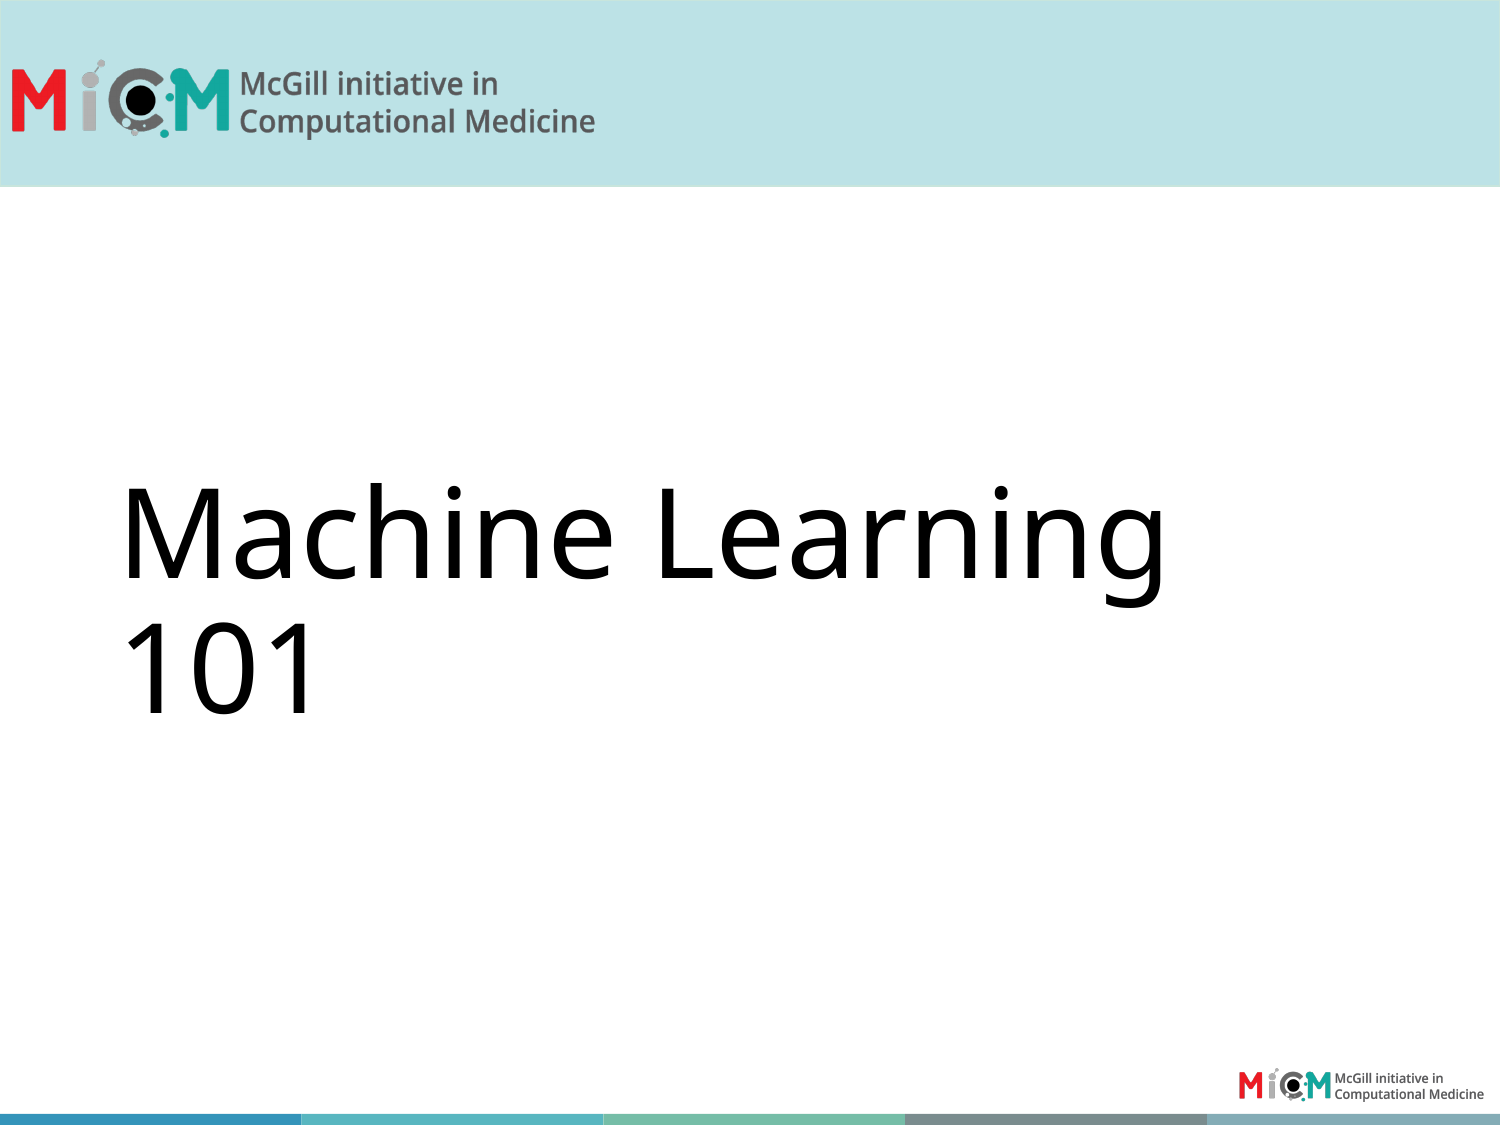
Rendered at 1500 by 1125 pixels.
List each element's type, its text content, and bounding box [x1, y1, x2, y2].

picture [0, 19, 634, 187]
picture [1211, 1051, 1500, 1122]
title Machine Learning 101 [102, 280, 1397, 749]
